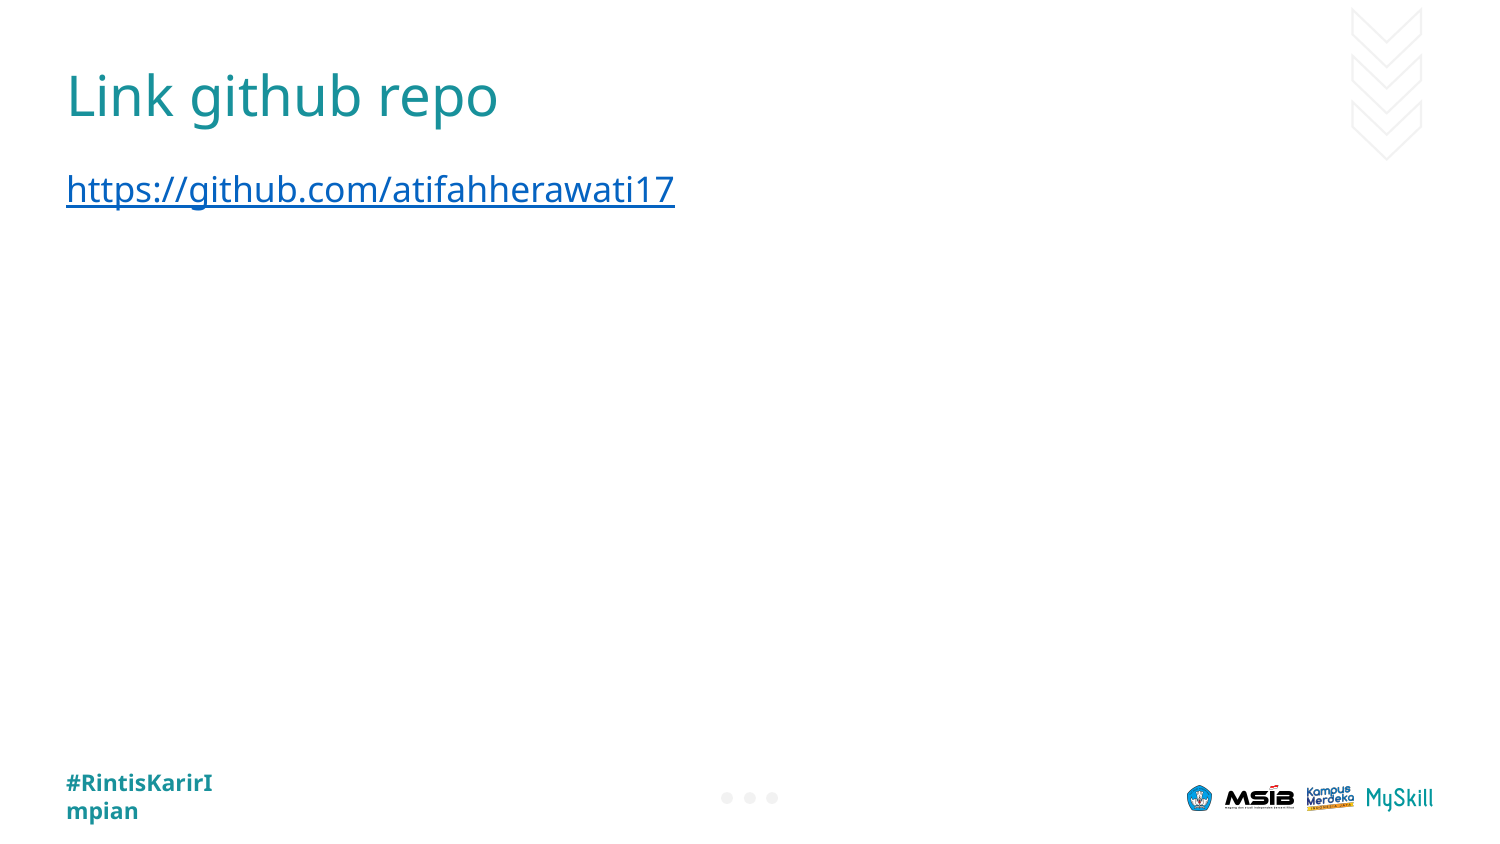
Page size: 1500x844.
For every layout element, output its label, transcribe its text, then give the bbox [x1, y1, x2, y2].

picture [1307, 786, 1354, 811]
picture [1187, 785, 1196, 792]
picture [1192, 792, 1207, 807]
title Link github repo [51, 47, 1449, 142]
picture [1367, 788, 1433, 812]
picture [1203, 785, 1212, 792]
picture [1207, 802, 1212, 811]
subtitle https://github.com/atifahherawati17 [51, 159, 1449, 750]
picture [1225, 785, 1294, 809]
